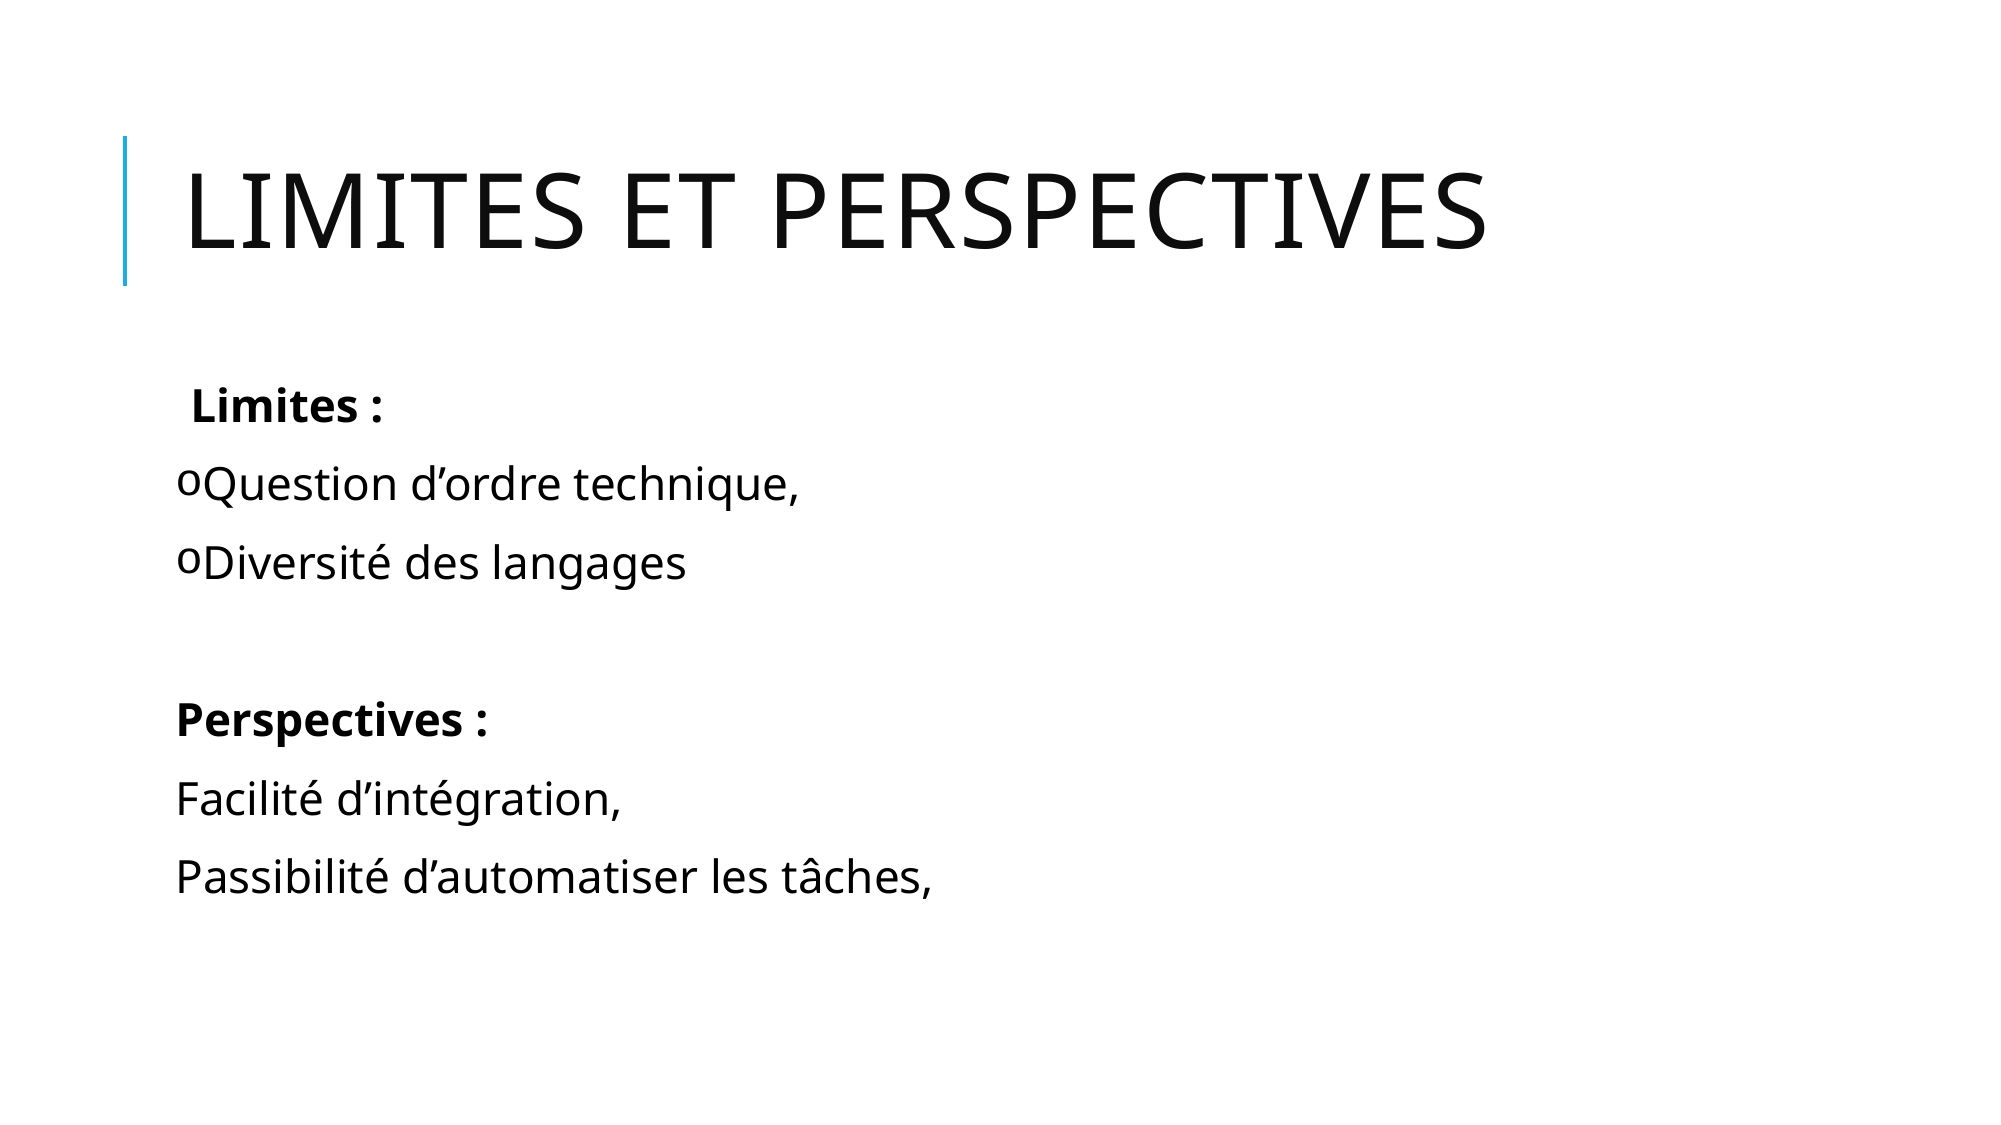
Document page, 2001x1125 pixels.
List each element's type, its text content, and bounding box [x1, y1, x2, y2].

list Limites : Question d’ordre technique, Diversité des langages Perspectives : Facilité d’intégration, Passibilité d’automatiser les tâches, [168, 375, 1763, 1035]
title Limites et perspectives [168, 96, 1763, 342]
